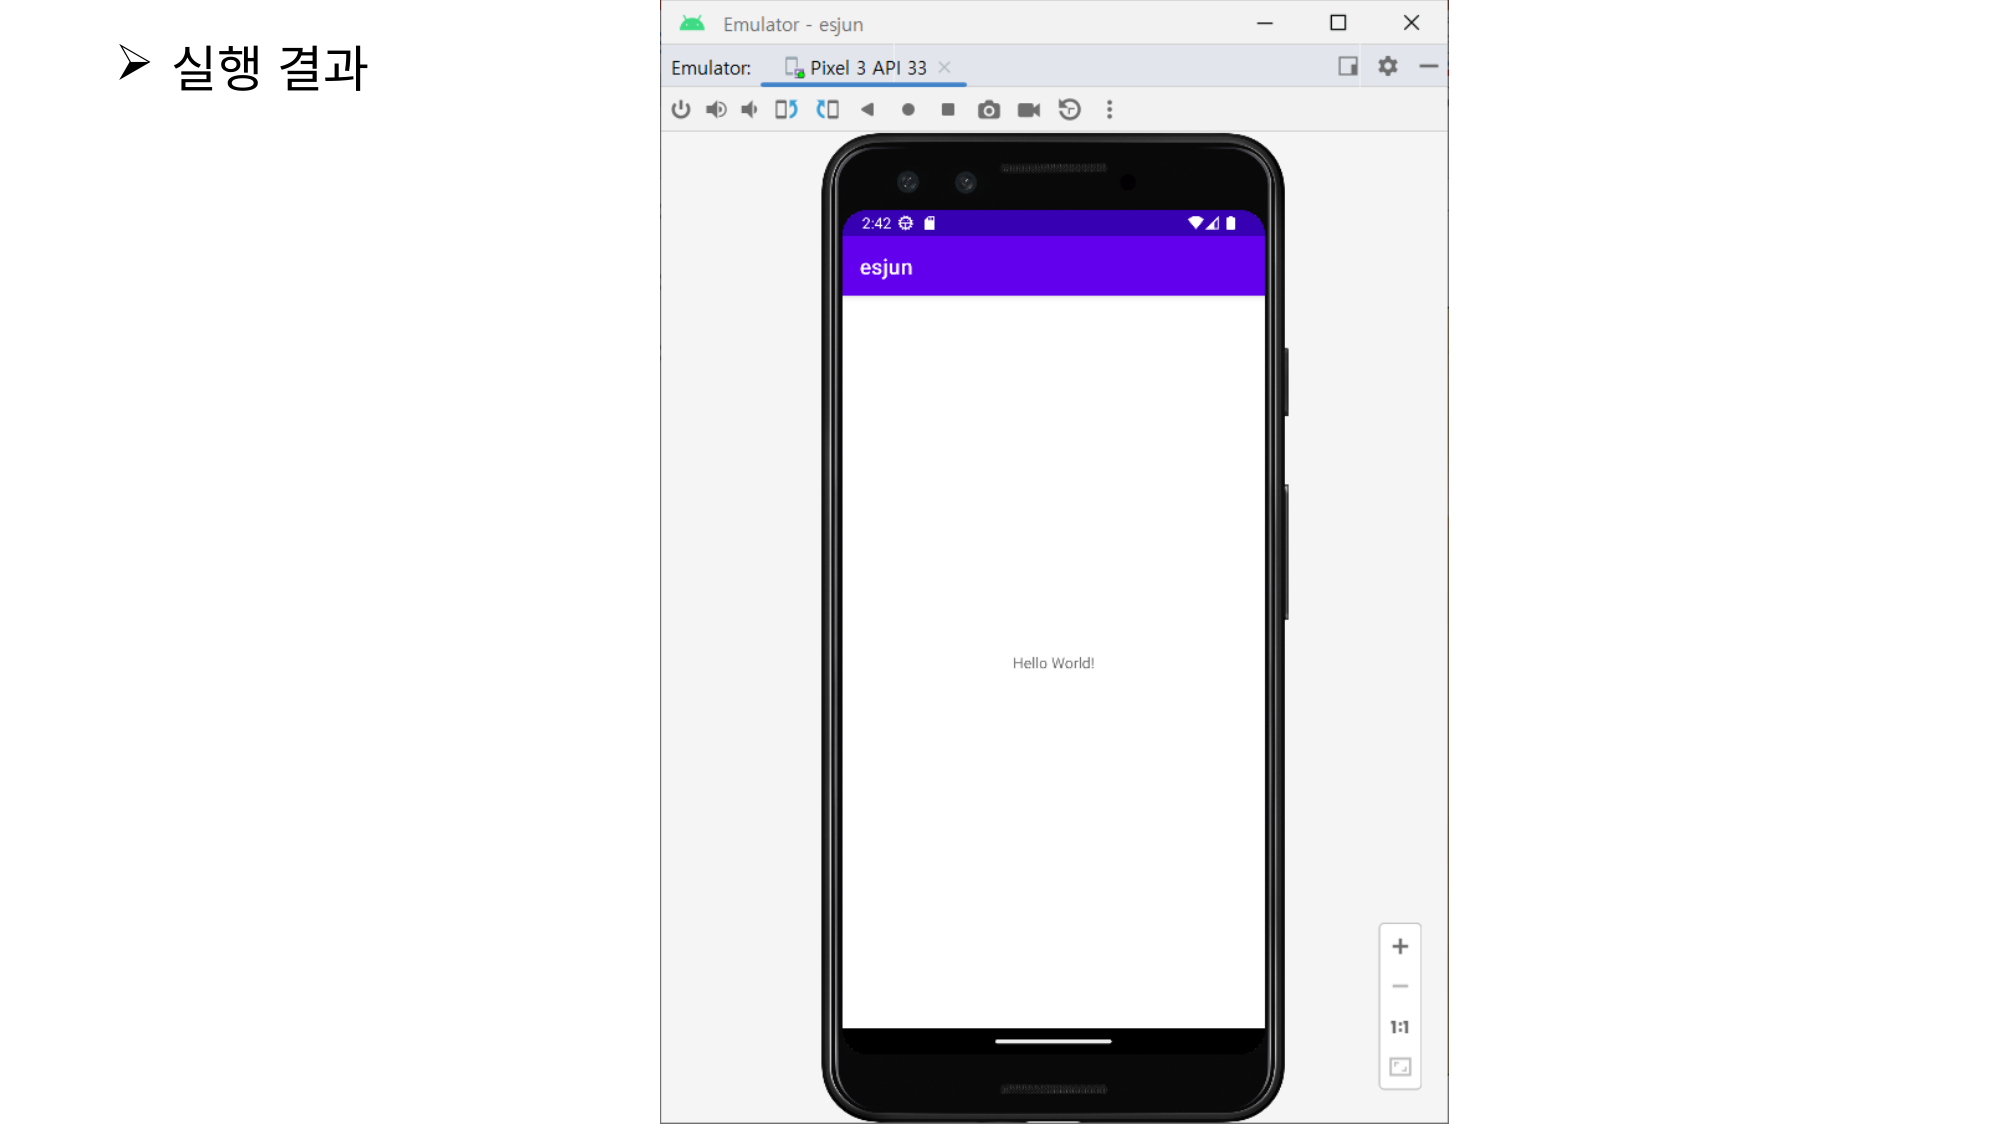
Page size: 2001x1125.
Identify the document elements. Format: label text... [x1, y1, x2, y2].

picture [660, 0, 1449, 1124]
text_box 실행 결과 [100, 37, 488, 111]
